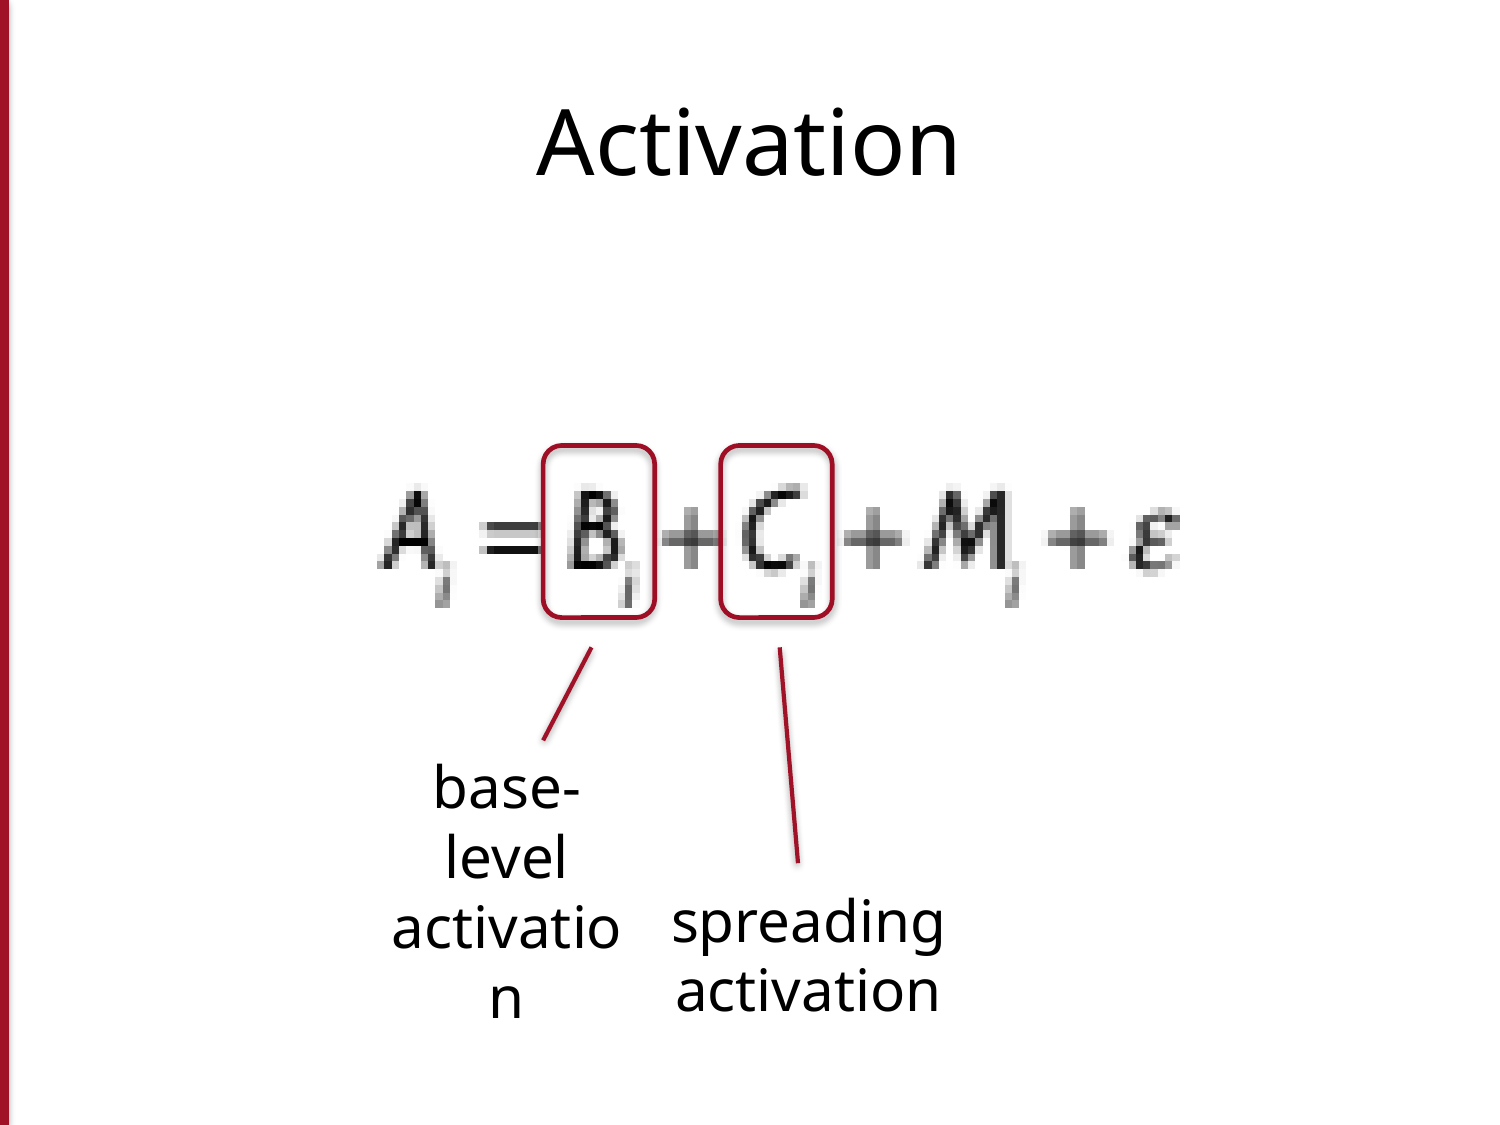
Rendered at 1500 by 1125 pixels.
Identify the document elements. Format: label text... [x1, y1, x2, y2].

text_box spreading activation [654, 876, 962, 1031]
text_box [542, 647, 592, 741]
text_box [779, 647, 799, 864]
title Activation [75, 45, 1425, 233]
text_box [363, 445, 1188, 618]
text_box base-level activation [361, 742, 653, 1038]
